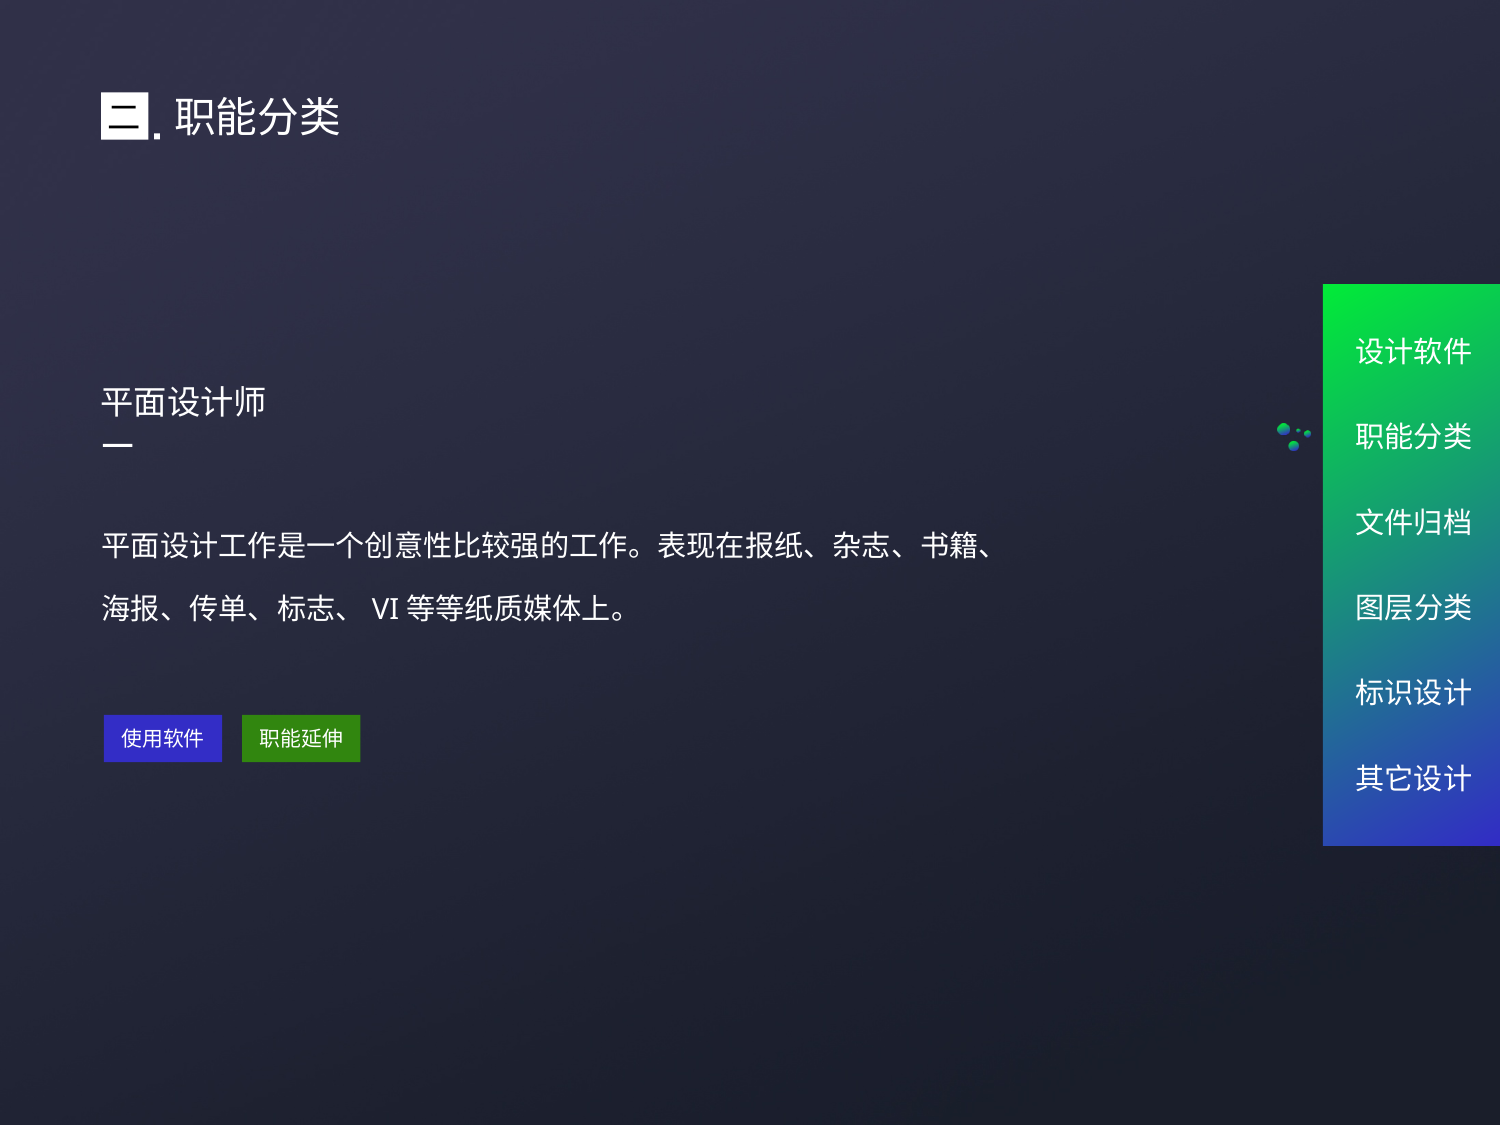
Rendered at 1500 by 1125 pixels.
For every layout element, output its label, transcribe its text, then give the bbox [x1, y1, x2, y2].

text_box 其它设计 [1340, 752, 1488, 803]
text_box 文件归档 [1340, 496, 1488, 547]
text_box 职能分类 [1340, 411, 1488, 462]
text_box [102, 443, 133, 448]
picture [0, 0, 1500, 1125]
text_box 图层分类 [1340, 582, 1488, 632]
text_box 使用软件 [103, 714, 223, 763]
text_box 二 [92, 88, 156, 144]
text_box 标识设计 [1340, 667, 1488, 717]
text_box 平面设计师 [86, 373, 282, 429]
text_box 平面设计工作是一个创意性比较强的工作。表现在报纸、杂志、书籍、 海报、传单、标志、VI等等纸质媒体上。 [86, 491, 1024, 633]
text_box 职能分类 [159, 83, 357, 149]
text_box [1322, 283, 1500, 846]
text_box 职能延伸 [241, 714, 361, 763]
text_box 设计软件 [1340, 326, 1488, 376]
